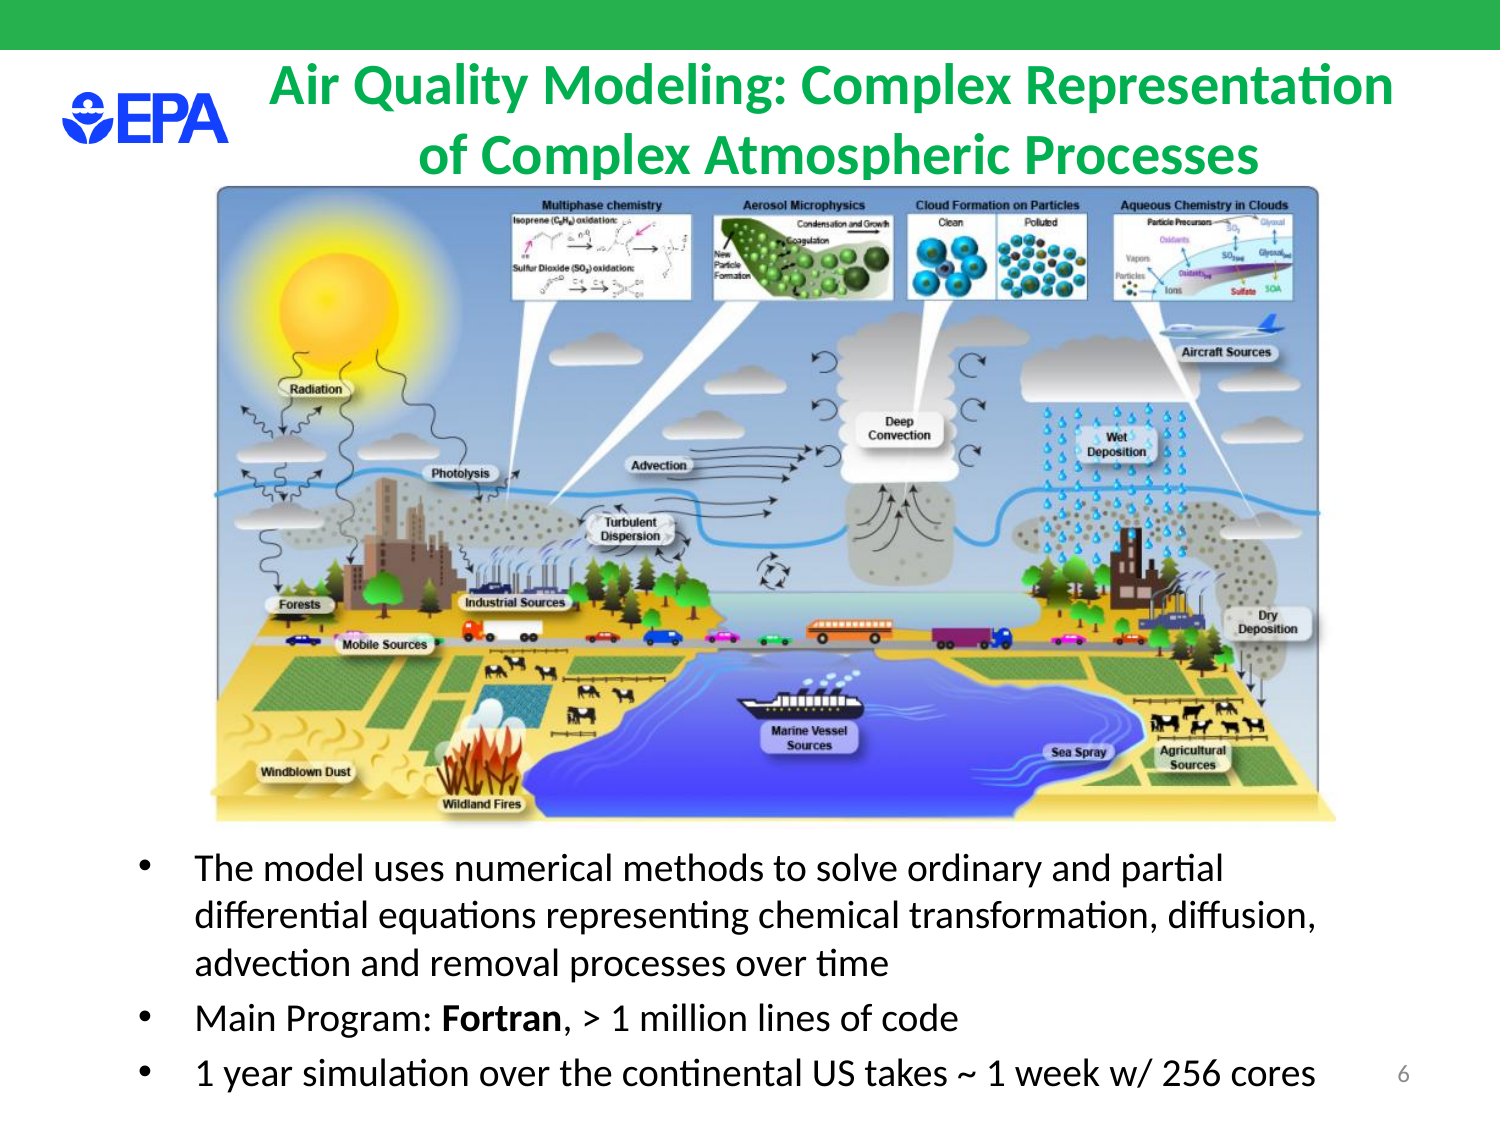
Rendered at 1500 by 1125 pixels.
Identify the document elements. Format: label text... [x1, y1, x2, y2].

picture [62, 78, 163, 150]
picture [210, 179, 1337, 830]
title Air Quality Modeling: Complex Representation of Complex Atmospheric Processes [163, 44, 1500, 188]
slide_number 6 [1074, 1042, 1425, 1103]
list The model uses numerical methods to solve ordinary and partial differential equations representing chemical transformation, diffusion, advection and removal processes over time Main Program: Fortran, > 1 million lines of code 1 year simulation over the continental US takes ~ 1 week w/ 256 cores [122, 833, 1424, 1107]
